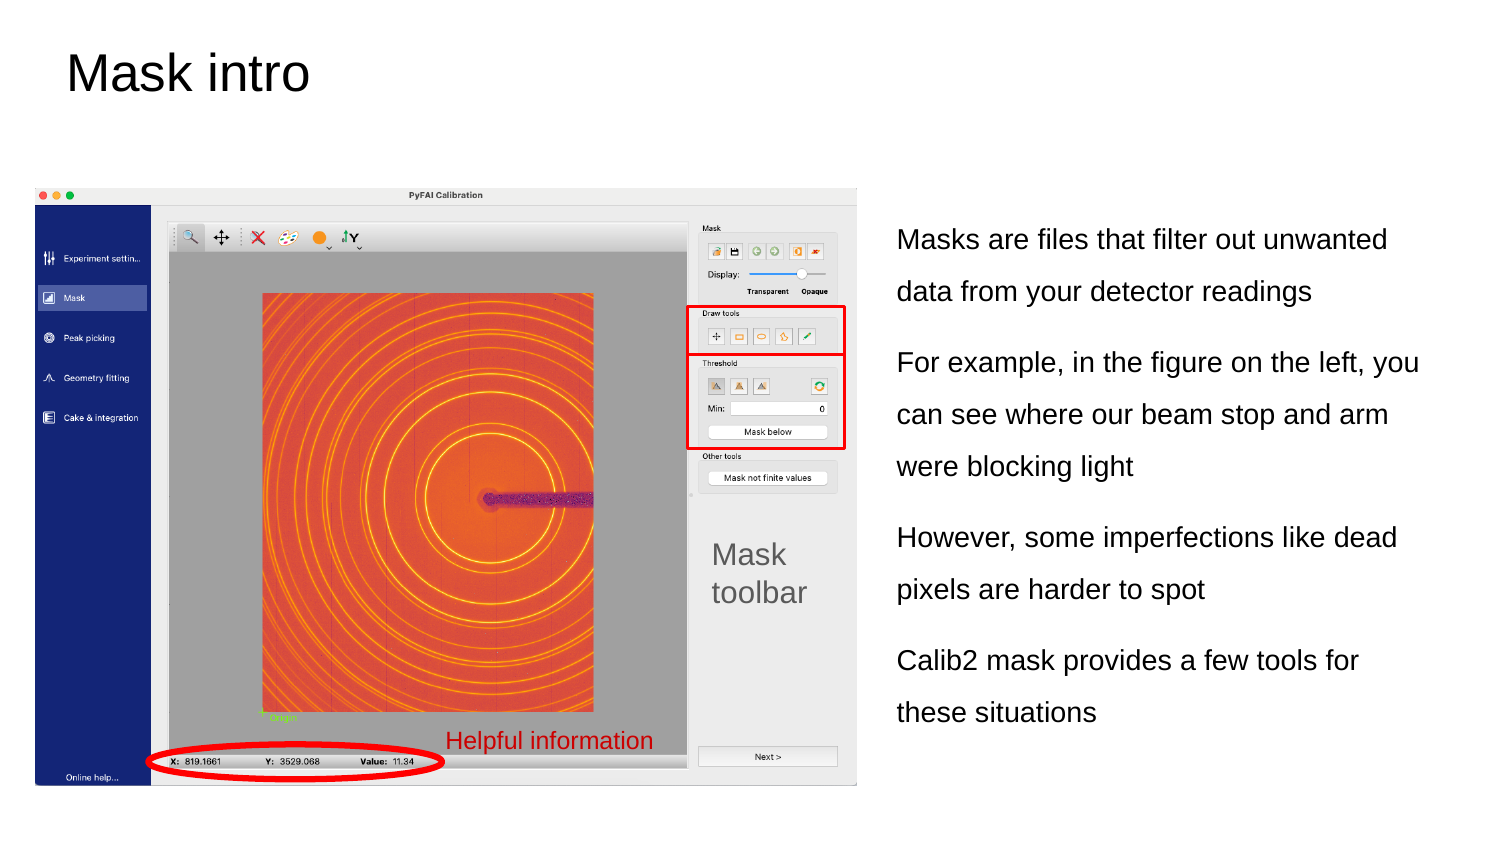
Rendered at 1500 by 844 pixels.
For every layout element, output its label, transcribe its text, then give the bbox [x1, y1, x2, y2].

list Masks are files that filter out unwanted data from your detector readings For example, in the figure on the left, you can see where our beam stop and arm were blocking light However, some imperfections like dead pixels are harder to spot Calib2 mask provides a few tools for these situations [881, 189, 1449, 750]
title Mask intro [51, 23, 1449, 118]
picture [35, 188, 857, 787]
